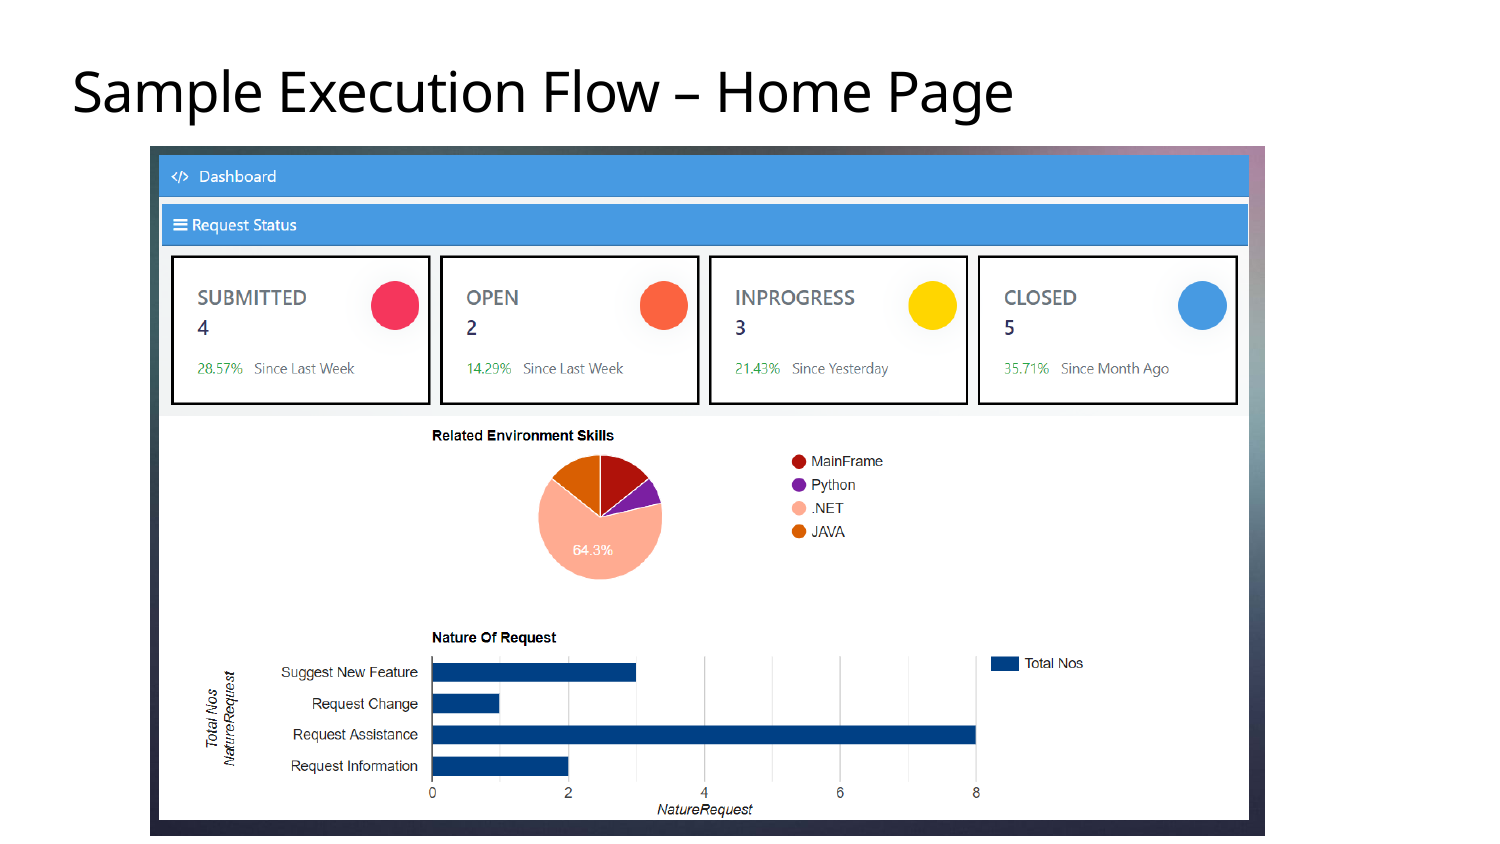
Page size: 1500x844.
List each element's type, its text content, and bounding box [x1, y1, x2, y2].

picture [149, 146, 1265, 836]
title Sample Execution Flow – Home Page [72, 56, 1428, 125]
